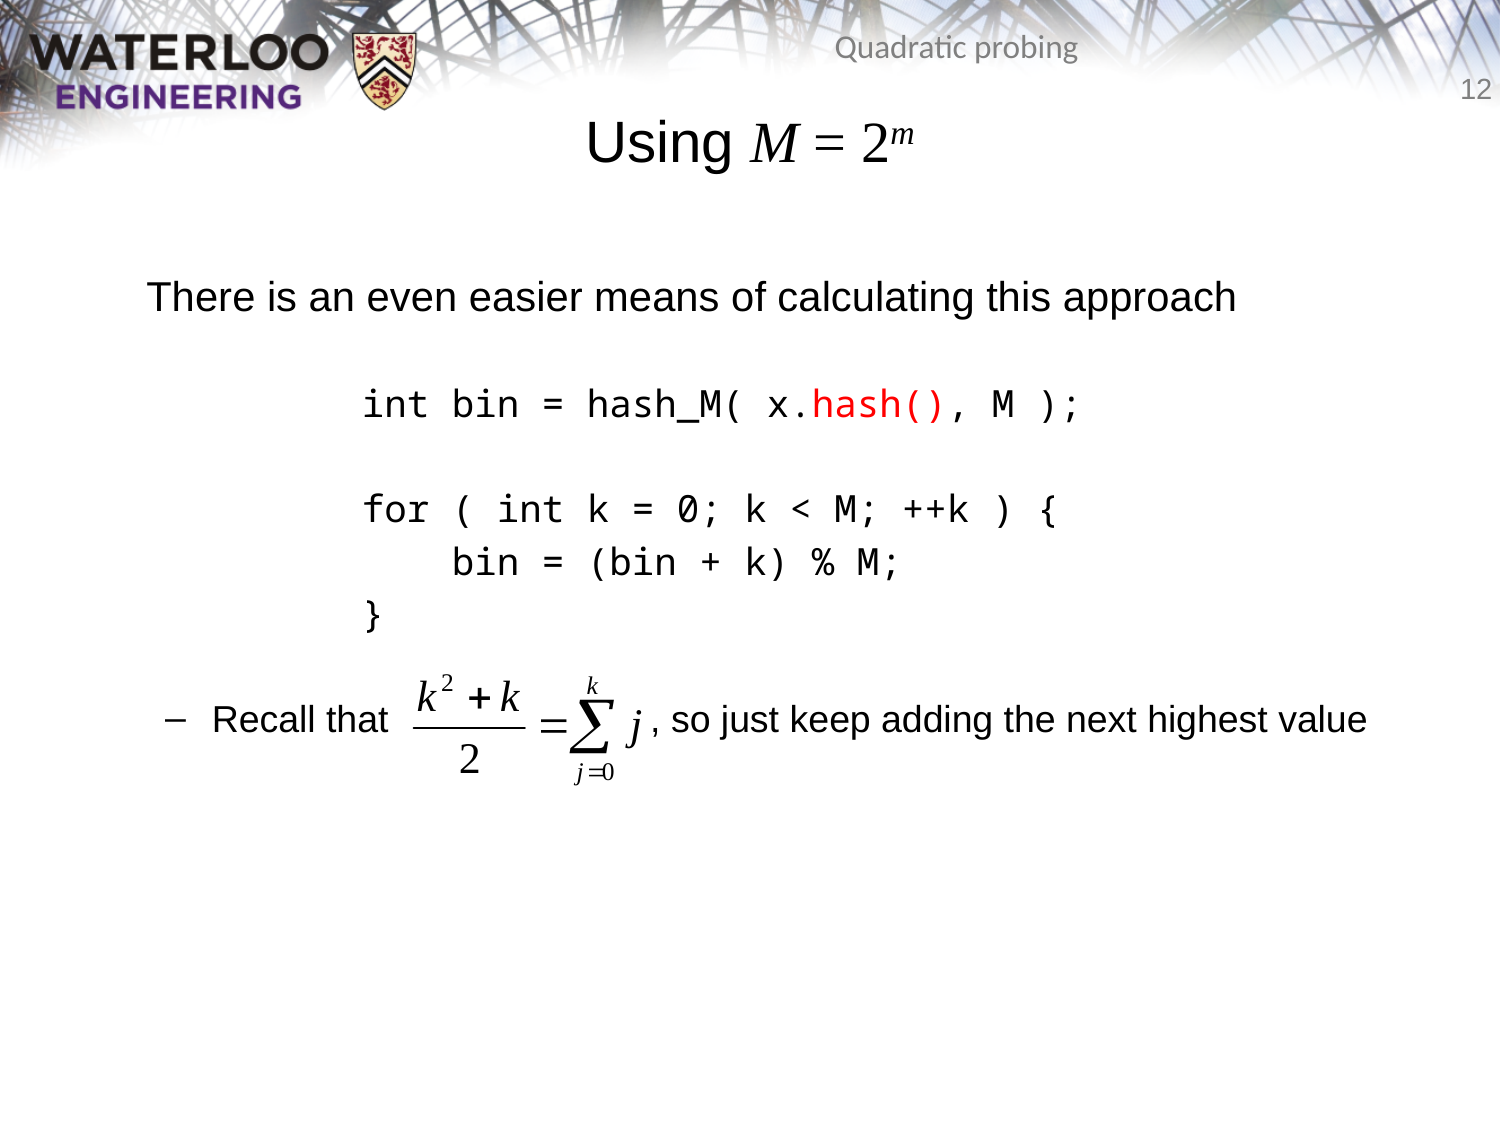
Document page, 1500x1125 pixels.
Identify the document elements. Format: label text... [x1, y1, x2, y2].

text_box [405, 663, 654, 796]
title Using M = 2m [74, 44, 1426, 233]
picture [0, 0, 1500, 1125]
list There is an even easier means of calculating this approach int bin = hash_M( x.hash(), M ); for ( int k = 0; k < M; ++k ) { bin = (bin + k) % M; } Recall that , so just keep adding the next highest value [74, 262, 1426, 1006]
